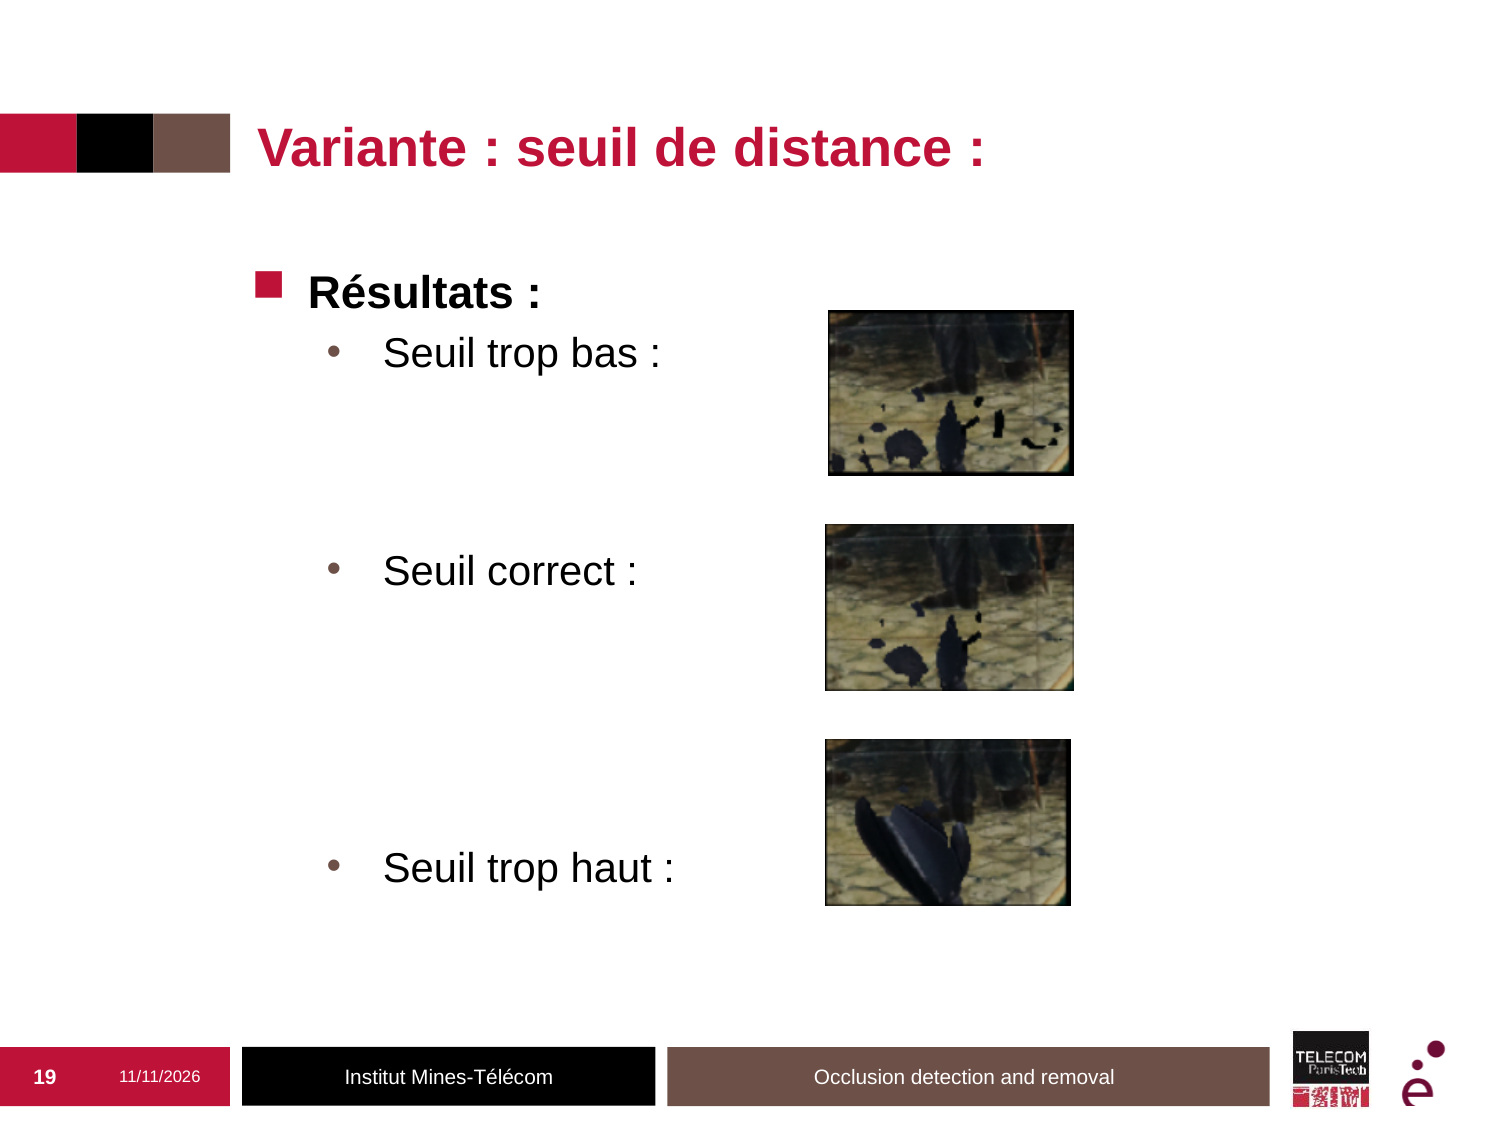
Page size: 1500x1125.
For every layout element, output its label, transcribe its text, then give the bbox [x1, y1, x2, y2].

picture [824, 524, 1074, 691]
picture [827, 310, 1074, 477]
title Variante : seuil de distance : [242, 0, 1425, 185]
picture [1385, 1031, 1461, 1106]
picture [824, 739, 1071, 906]
picture [1290, 1028, 1372, 1110]
slide_number 19 [1, 1046, 89, 1106]
footer Occlusion detection and removal [667, 1046, 1271, 1106]
list Résultats : Seuil trop bas : Seuil correct : Seuil trop haut : [236, 255, 1420, 998]
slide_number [89, 1046, 232, 1106]
